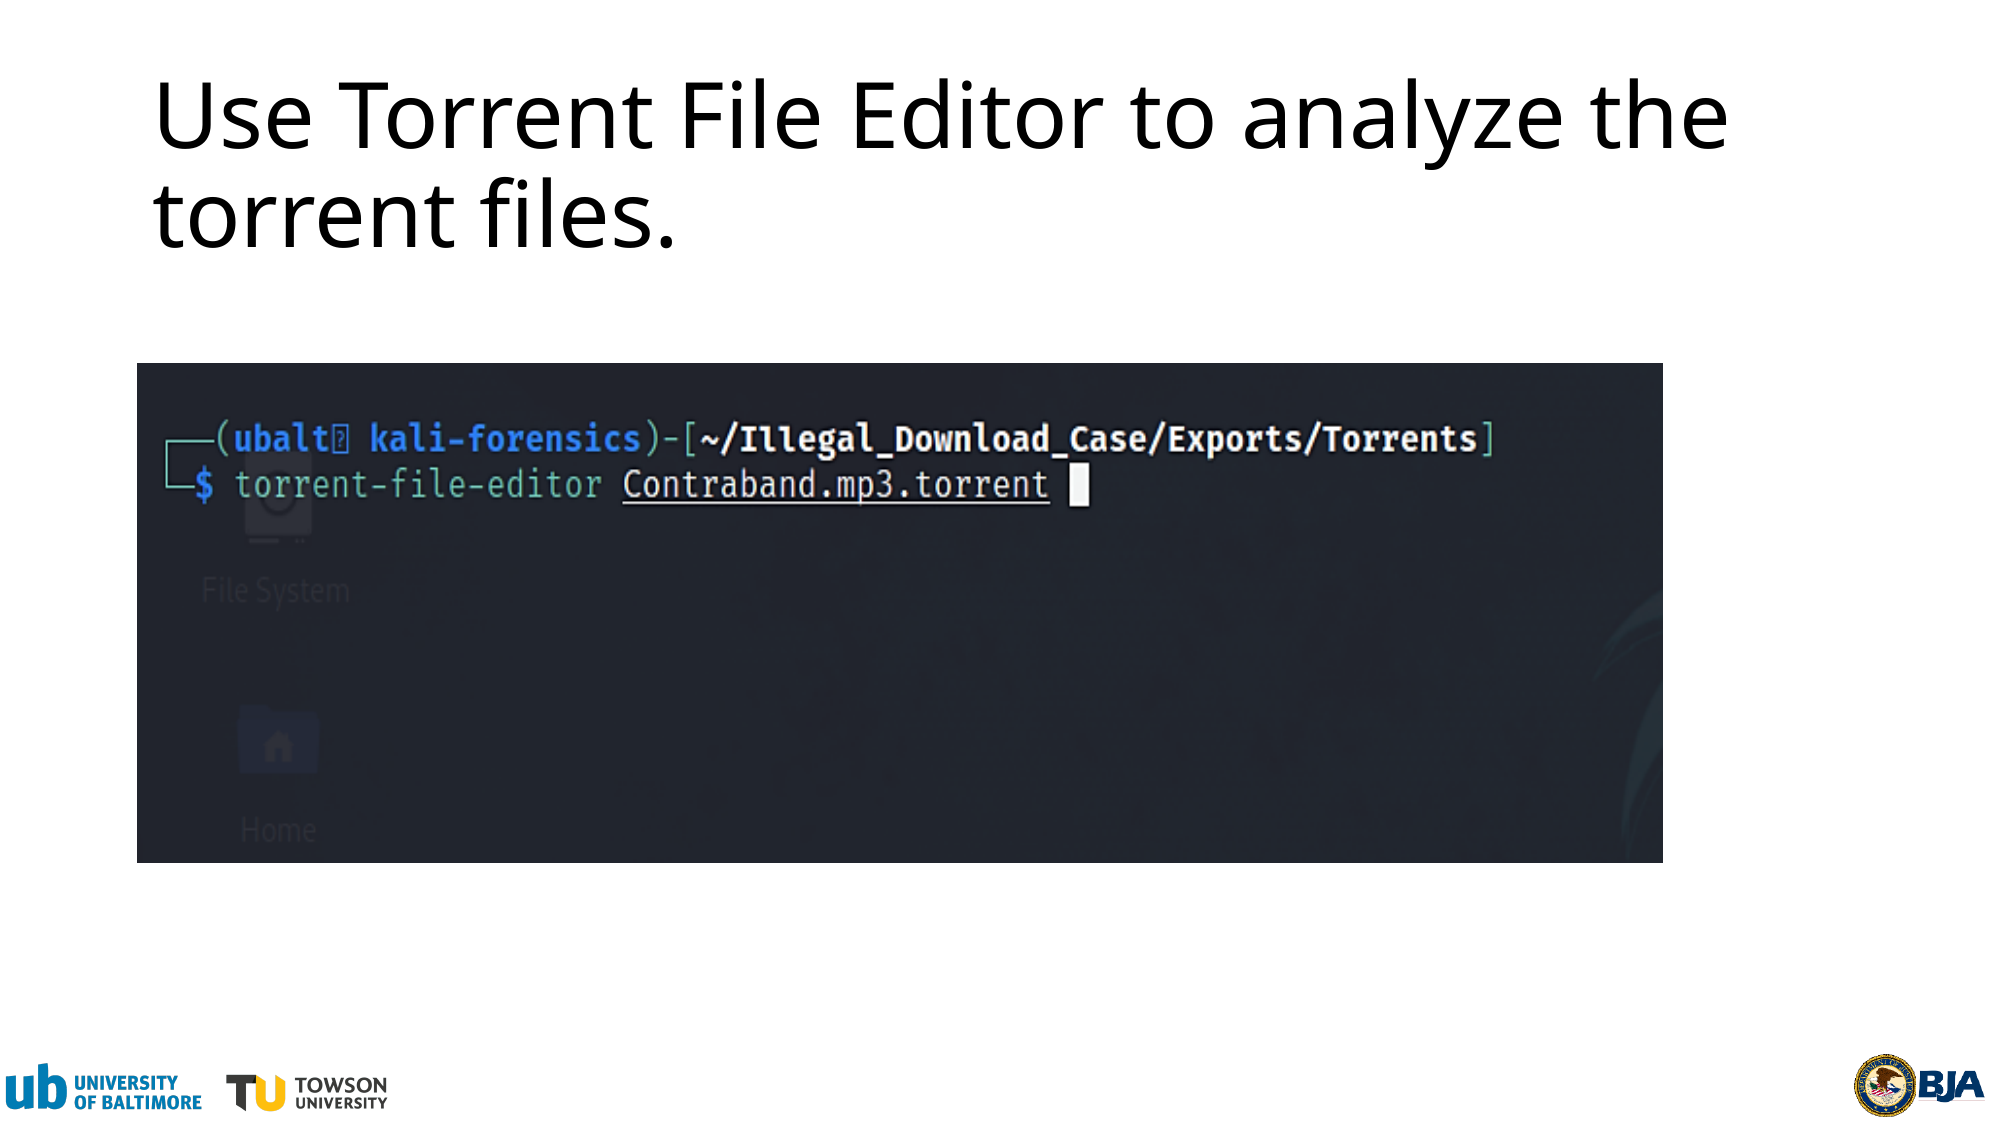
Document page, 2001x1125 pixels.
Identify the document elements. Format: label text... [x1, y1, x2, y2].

picture [0, 1031, 407, 1125]
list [137, 363, 1663, 863]
title Use Torrent File Editor to analyze the torrent files. [137, 59, 1863, 278]
picture [1854, 1054, 1986, 1117]
